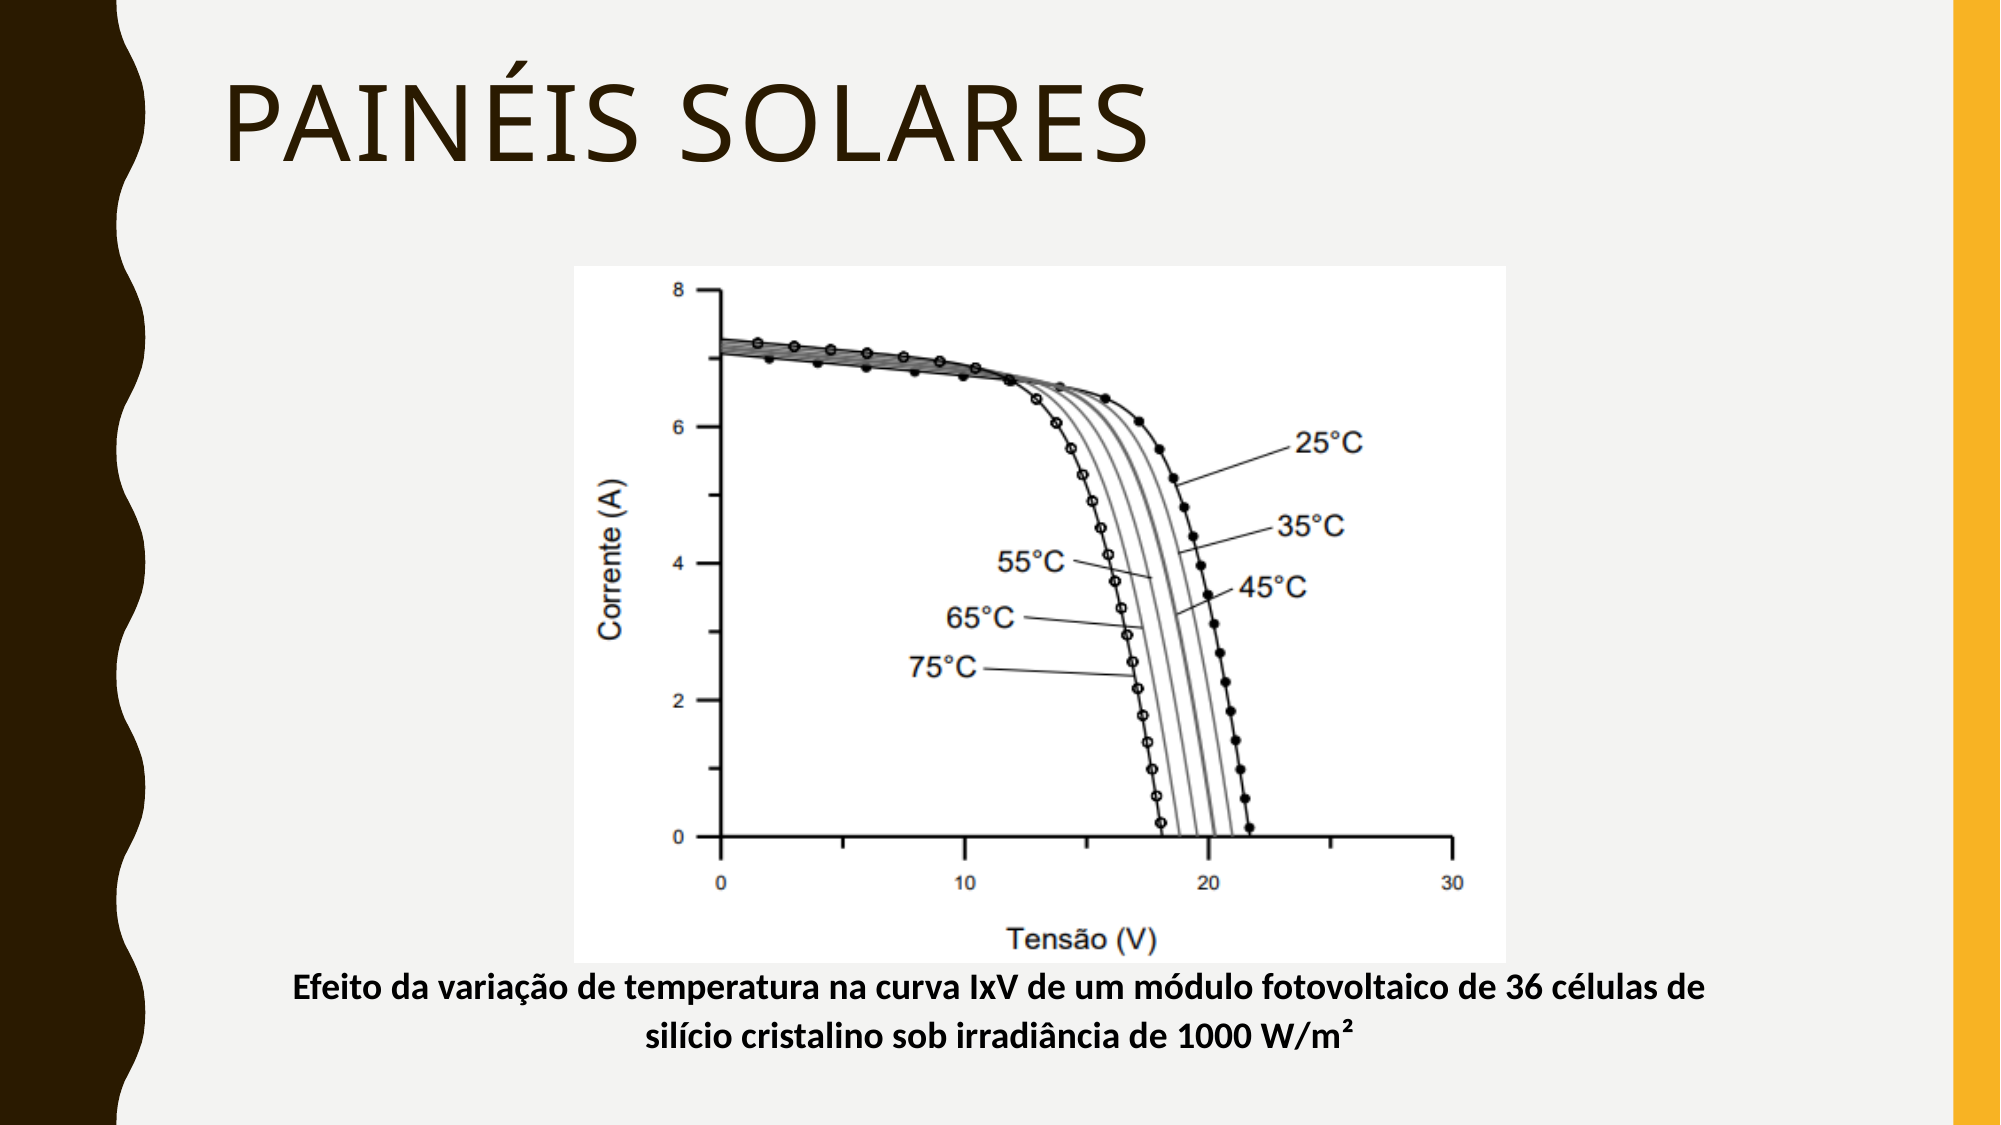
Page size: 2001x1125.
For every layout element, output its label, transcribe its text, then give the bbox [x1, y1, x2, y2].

picture [574, 266, 1506, 963]
text_box Efeito da variação de temperatura na curva IxV de um módulo fotovoltaico de 36 células de silício cristalino sob irradiância de 1000 W/m² [251, 951, 1749, 1063]
title Painéis solares [205, 62, 1875, 308]
